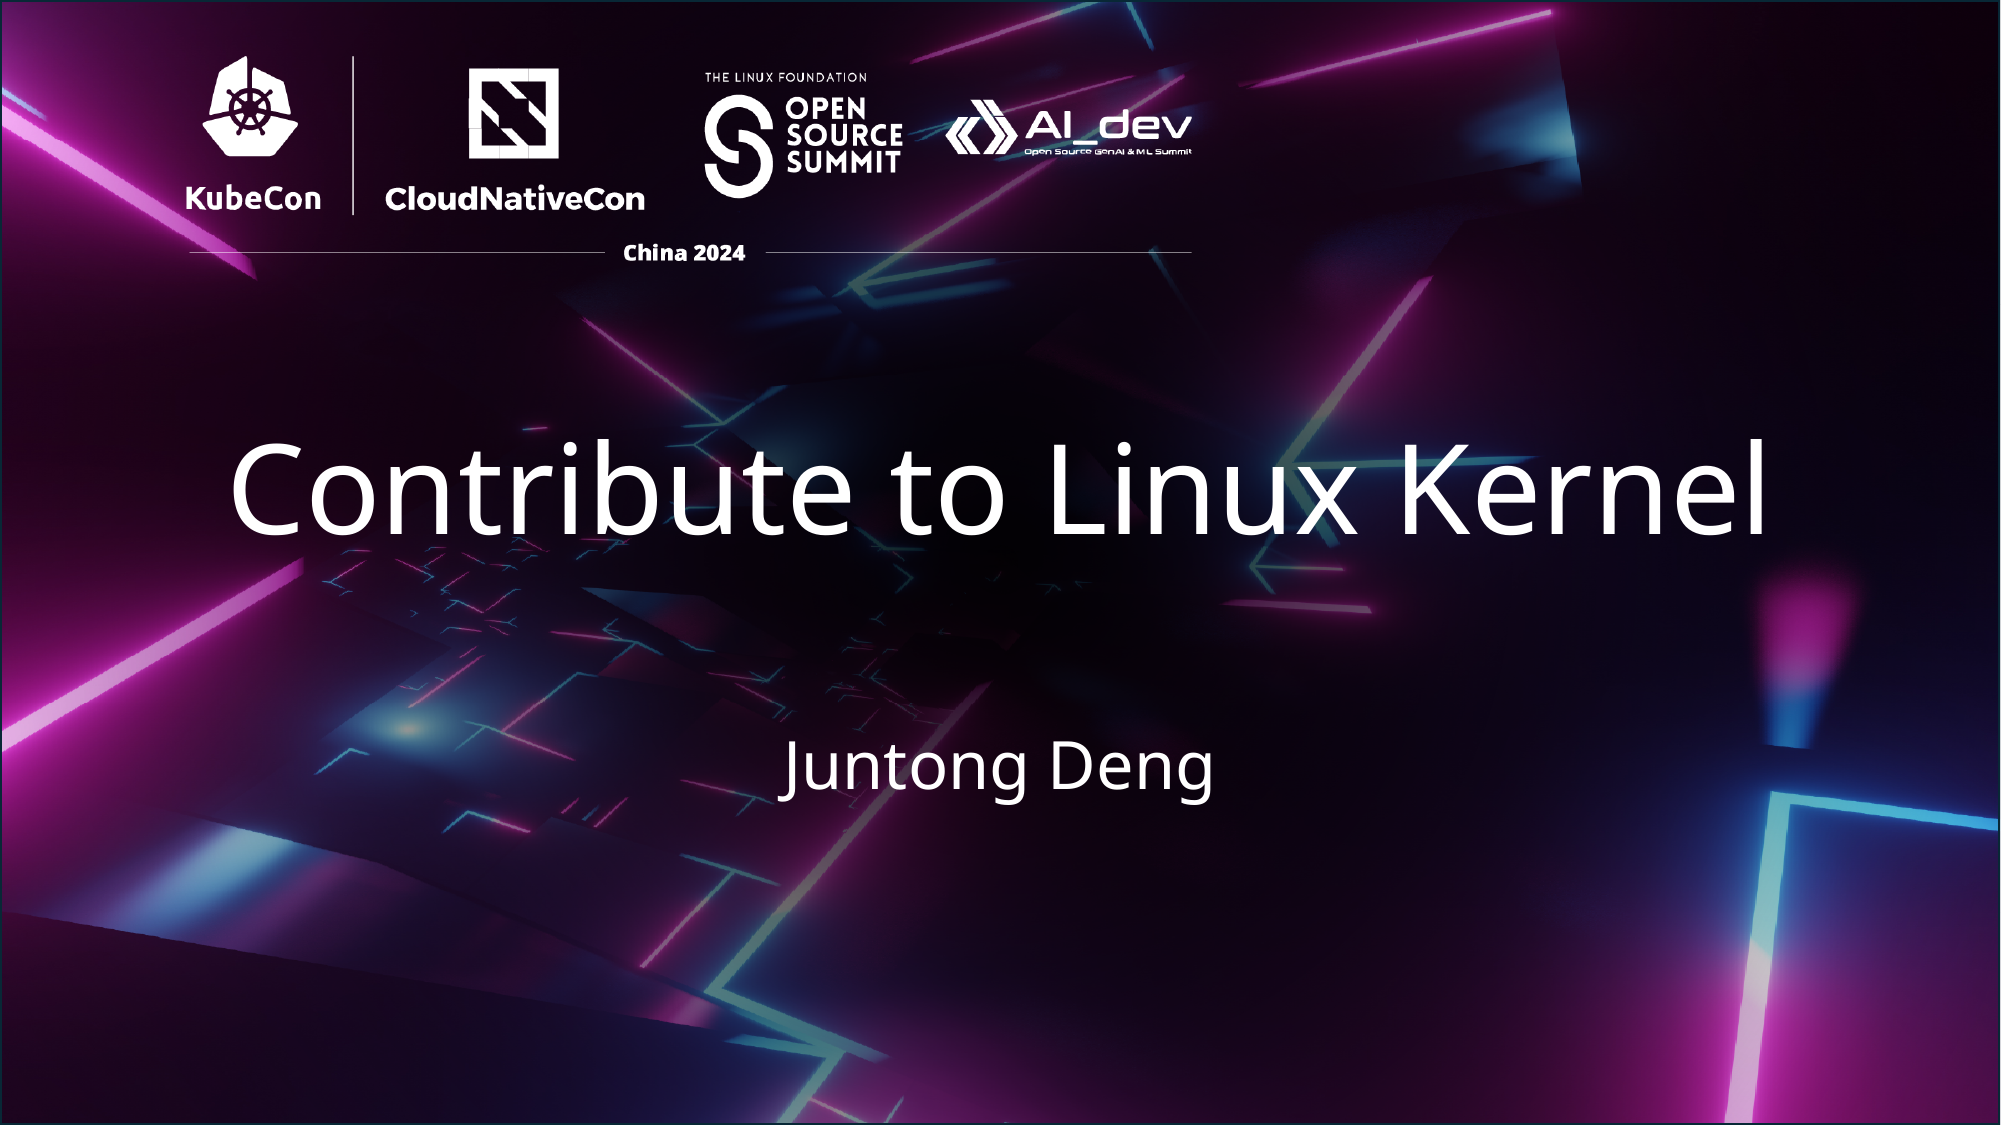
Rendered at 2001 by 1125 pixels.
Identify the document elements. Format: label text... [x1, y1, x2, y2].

title Contribute to Linux Kernel [140, 349, 1860, 638]
subtitle Juntong Deng [429, 656, 1571, 879]
picture [2, 2, 1998, 1123]
